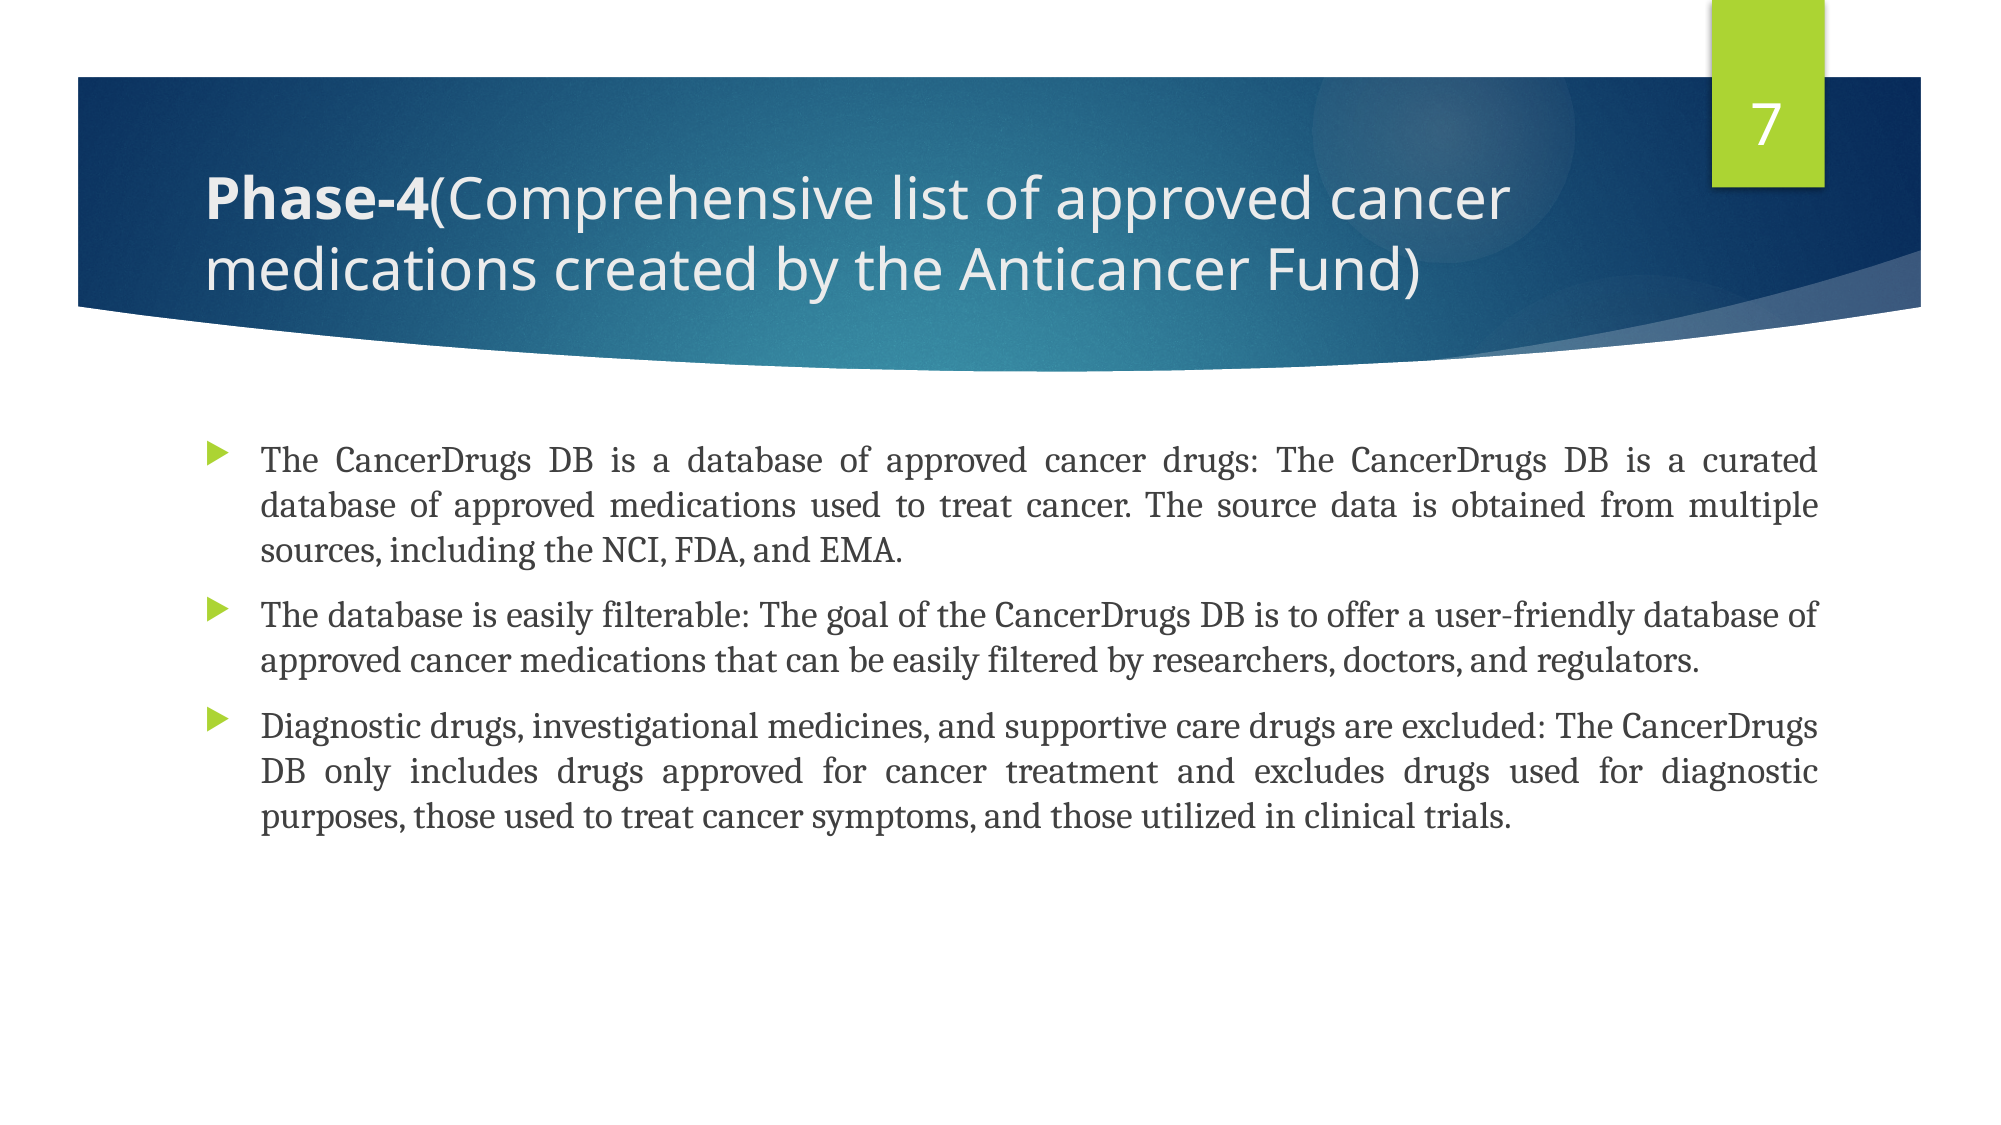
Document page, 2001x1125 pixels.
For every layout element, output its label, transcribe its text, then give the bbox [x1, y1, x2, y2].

title Phase-4(Comprehensive list of approved cancer medications created by the Anticancer Fund) [189, 159, 1627, 354]
slide_number 7 [1698, 48, 1836, 175]
list The CancerDrugs DB is a database of approved cancer drugs: The CancerDrugs DB is a curated database of approved medications used to treat cancer. The source data is obtained from multiple sources, including the NCI, FDA, and EMA. The database is easily filterable: The goal of the CancerDrugs DB is to offer a user-friendly database of approved cancer medications that can be easily filtered by researchers, doctors, and regulators. Diagnostic drugs, investigational medicines, and supportive care drugs are excluded: The CancerDrugs DB only includes drugs approved for cancer treatment and excludes drugs used for diagnostic purposes, those used to treat cancer symptoms, and those utilized in clinical trials. [189, 427, 1836, 988]
